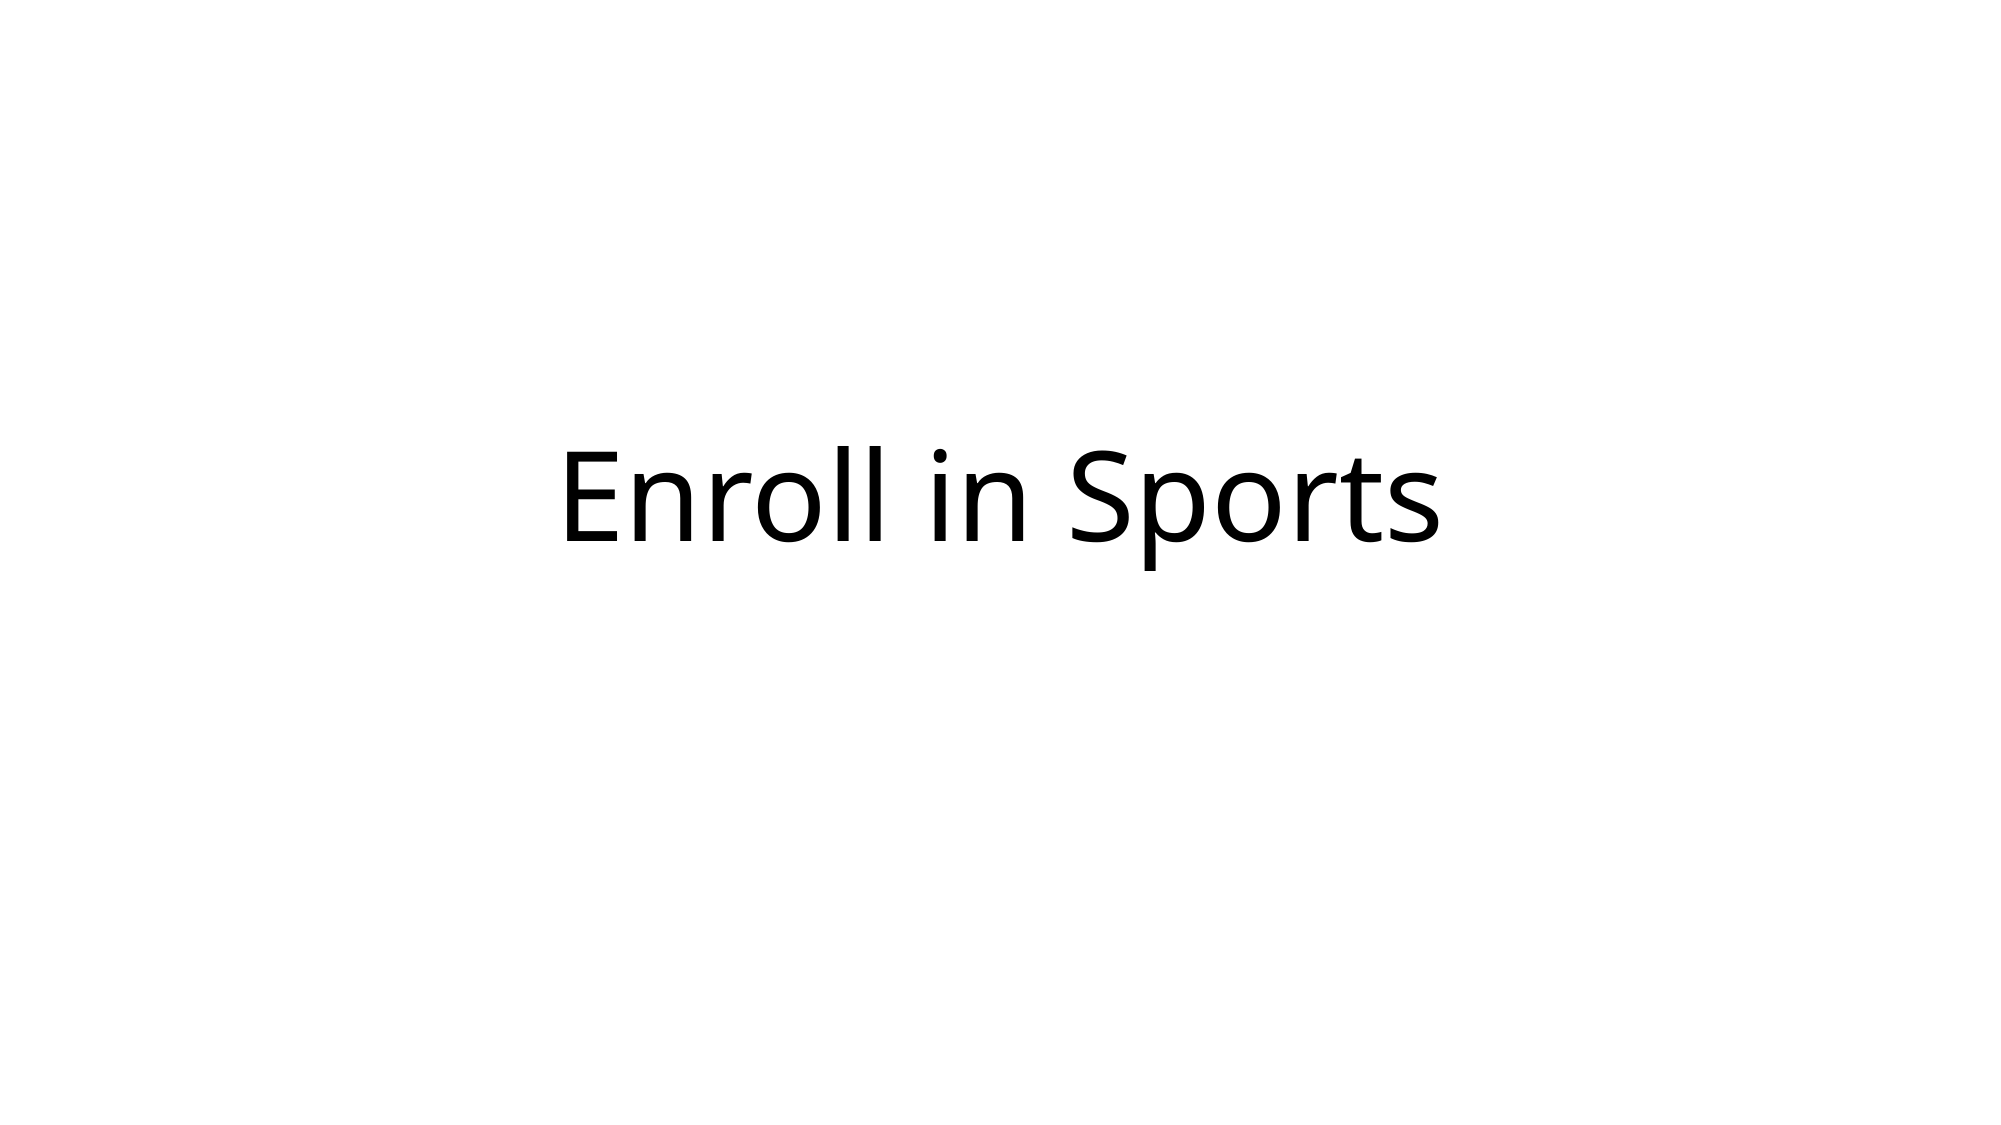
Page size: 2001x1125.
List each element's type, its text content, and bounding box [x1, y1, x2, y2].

title Enroll in Sports [249, 184, 1750, 576]
